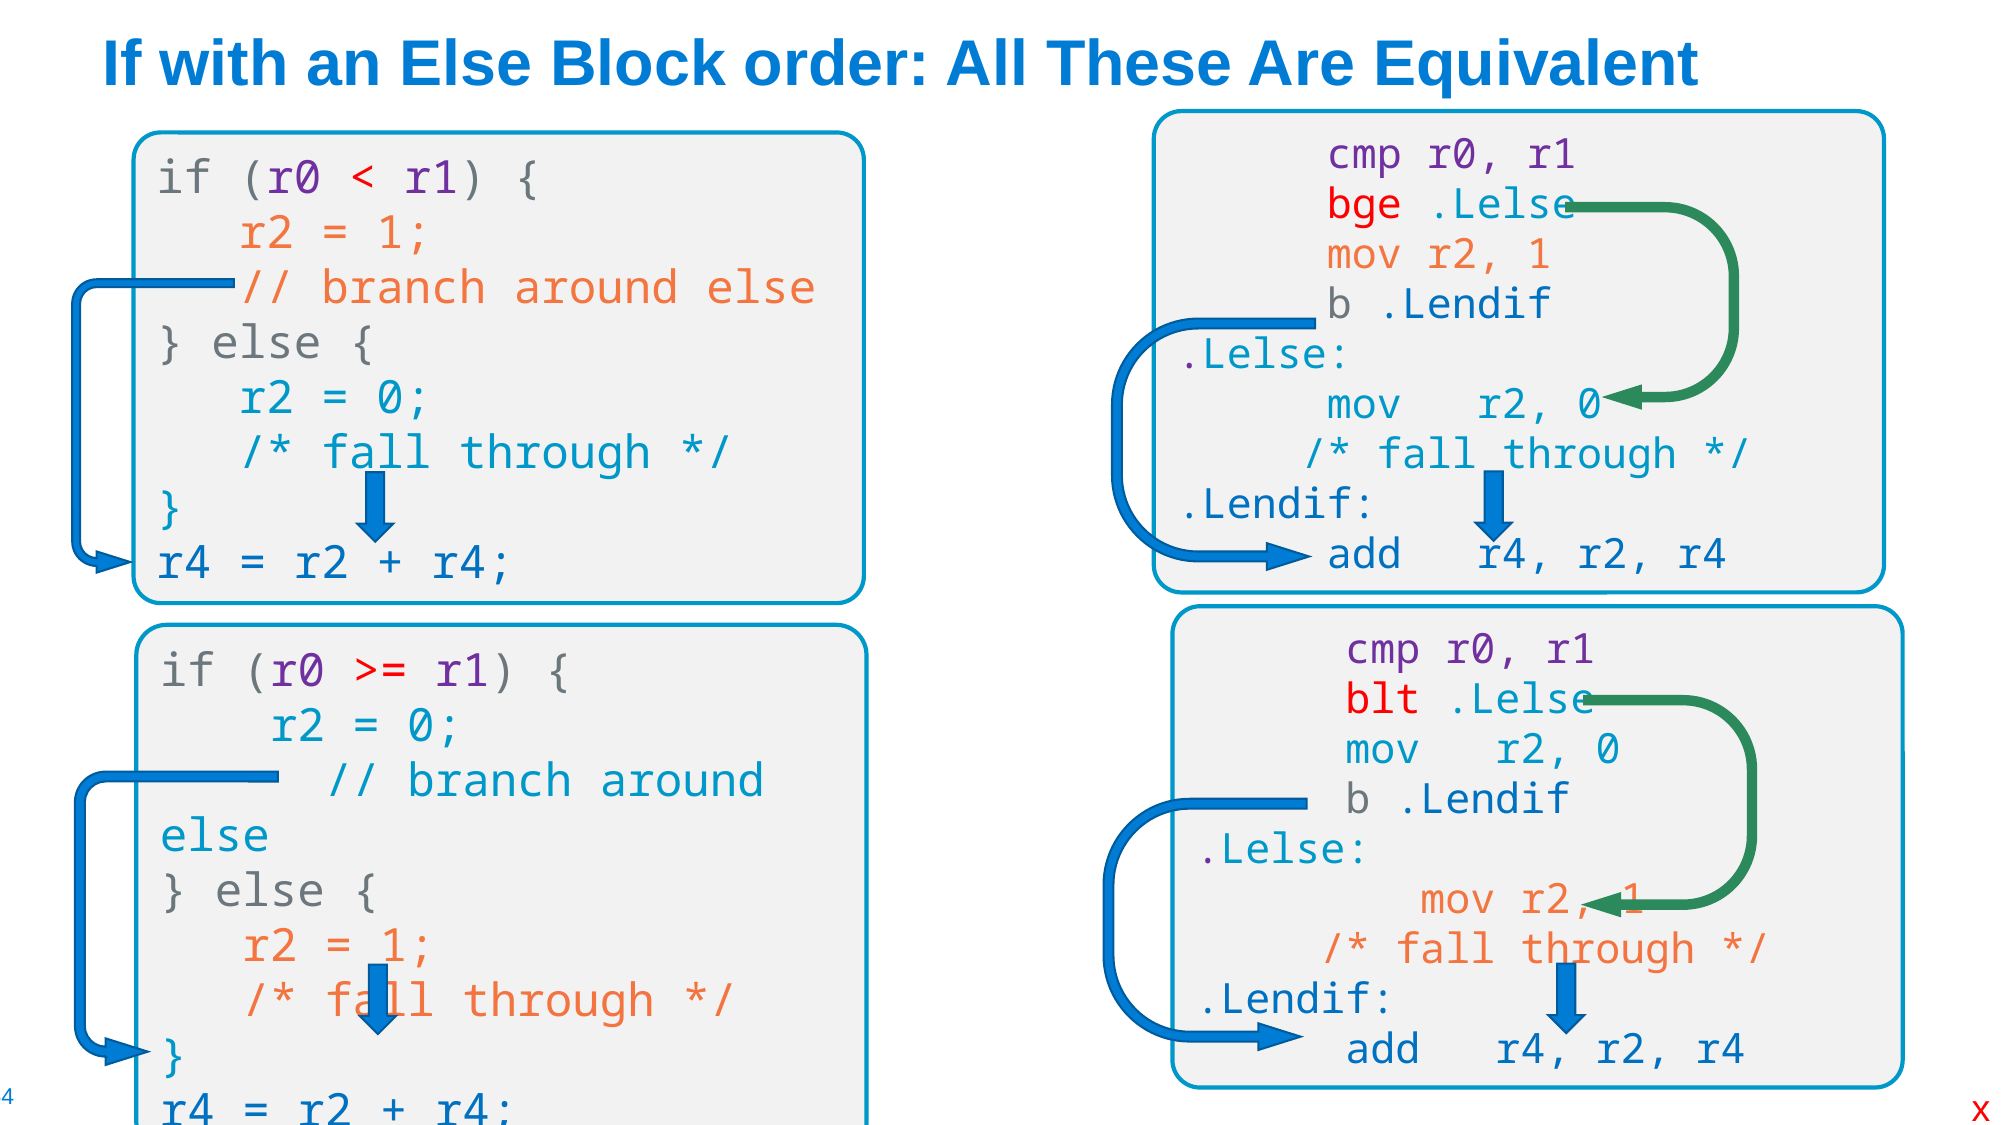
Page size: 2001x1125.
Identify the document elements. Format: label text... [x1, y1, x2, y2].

text_box [1580, 694, 1758, 918]
text_box cmp r0, r1 blt .Lelse mov r2, 0 b .Lendif .Lelse: mov r2, 1 /* fall through */ .Lendif: add r4, r2, r4 [1172, 606, 1903, 1088]
text_box [354, 471, 396, 544]
text_box if (r0 < r1) { r2 = 1; // branch around else } else { r2 = 0; /* fall through */ } r4 = r2 + r4; [133, 132, 864, 604]
text_box [73, 770, 279, 1067]
text_box [1110, 317, 1317, 572]
text_box [1473, 470, 1515, 543]
text_box [71, 278, 235, 575]
text_box cmp r0, r1 bge .Lelse mov r2, 1 b .Lendif .Lelse: mov r2, 0 /* fall through */ .Lendif: add r4, r2, r4 [1153, 111, 1885, 593]
text_box [1545, 962, 1587, 1035]
text_box [357, 963, 399, 1036]
title If with an Else Block order: All These Are Equivalent [87, 35, 1813, 107]
text_box [1102, 797, 1308, 1052]
text_box [1565, 201, 1740, 410]
text_box if (r0 >= r1) { r2 = 0; // branch around else } else { r2 = 1; /* fall through */ } r4 = r2 + r4; [136, 624, 867, 1125]
text_box x [1956, 1076, 2000, 1125]
